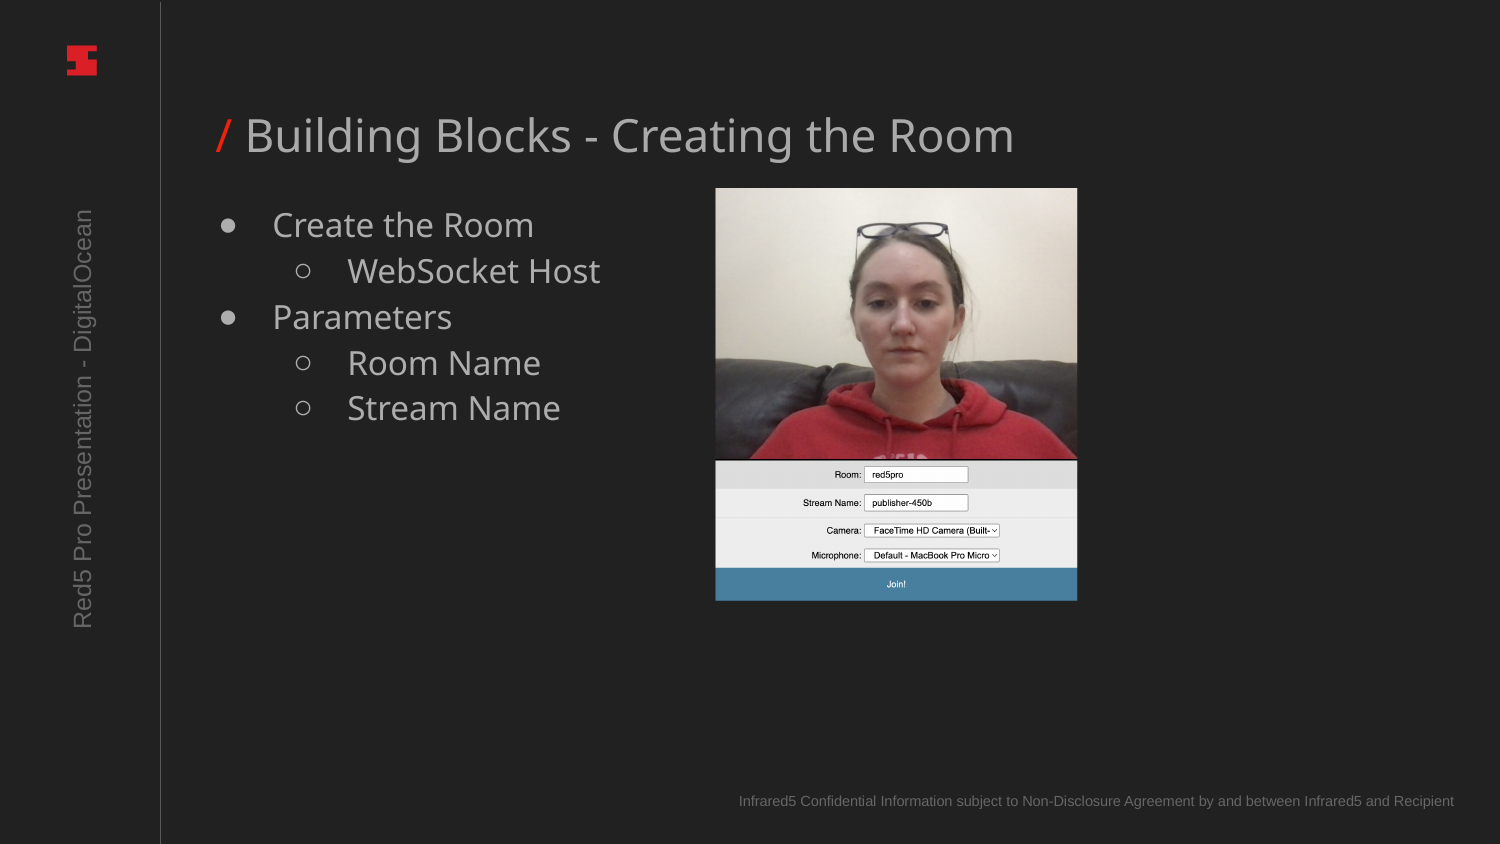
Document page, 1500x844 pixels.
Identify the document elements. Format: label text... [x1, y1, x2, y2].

list Create the Room WebSocket Host Parameters Room Name Stream Name [181, 182, 709, 508]
picture [714, 187, 1079, 601]
text_box Red5 Pro Presentation - DigitalOcean [51, 119, 112, 719]
text_box / Building Blocks - Creating the Room [215, 106, 1361, 162]
picture [59, 38, 104, 82]
text_box Infrared5 Confidential Information subject to Non-Disclosure Agreement by and between Infrared5 and Recipient [481, 782, 1470, 818]
